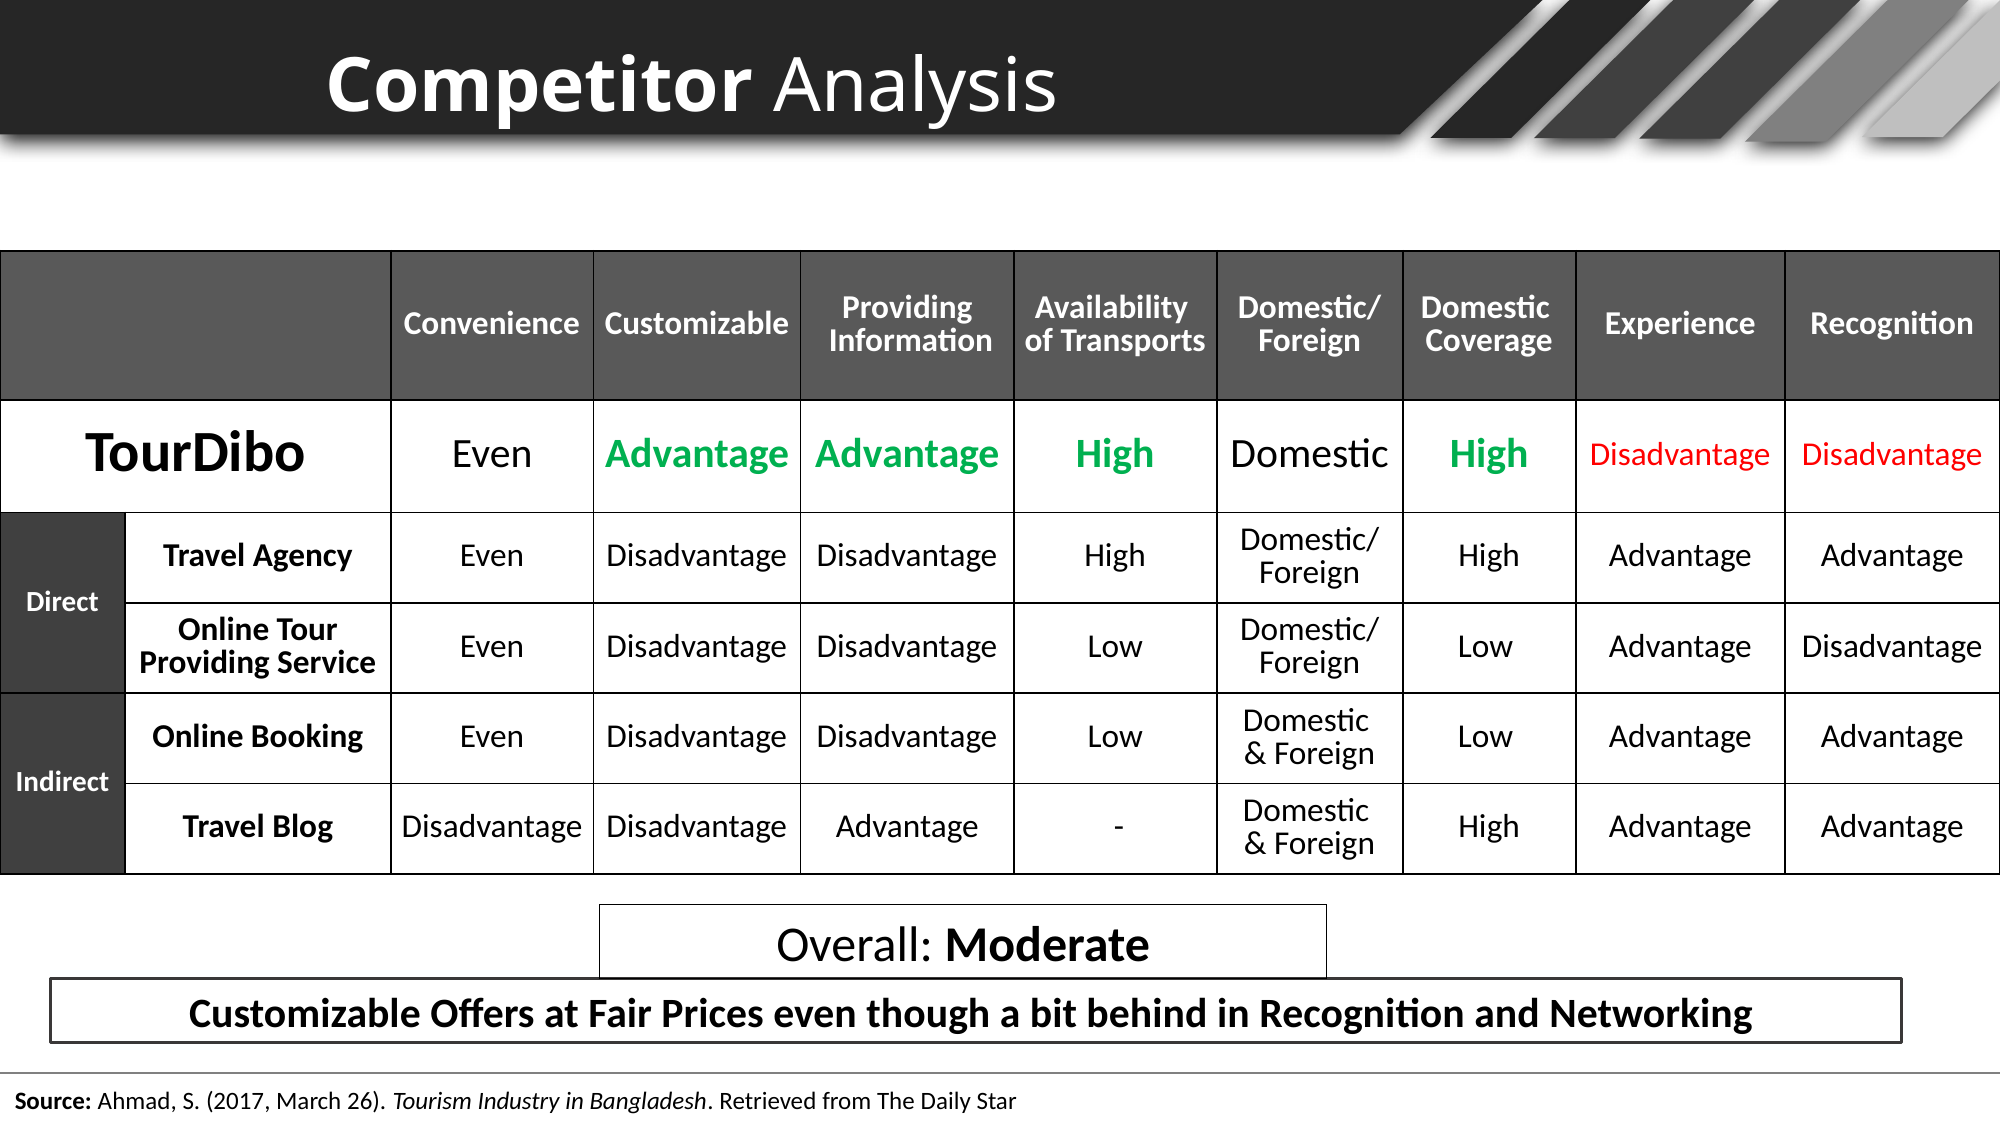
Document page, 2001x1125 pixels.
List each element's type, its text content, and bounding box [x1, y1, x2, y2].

table_cell Advantage [1577, 513, 1784, 602]
table_cell TourDibo [1, 401, 390, 512]
table_cell High [1404, 401, 1575, 512]
text_box [1531, 0, 1756, 140]
table_cell Domestic/ Foreign [1218, 604, 1402, 692]
text_box Customizable Offers at Fair Prices even though a bit behind in Recognition and Networking [50, 978, 1902, 1043]
text_box [1427, 0, 1652, 139]
table_header Recognition [1786, 252, 1999, 399]
text_box [0, 0, 1545, 132]
table_cell Disadvantage [594, 604, 800, 692]
table_cell Online Tour Providing Service [126, 604, 390, 692]
table_cell High [1404, 513, 1575, 602]
table_header Customizable [594, 252, 800, 399]
table_cell Online Booking [126, 694, 390, 783]
table_cell Disadvantage [801, 604, 1013, 692]
table_cell Indirect [1, 694, 124, 873]
table_cell Domestic [1218, 401, 1402, 512]
table_cell Disadvantage [594, 694, 800, 783]
table_cell High [1015, 513, 1216, 602]
table_cell Even [392, 401, 593, 512]
table_cell Advantage [1786, 513, 1999, 602]
table_cell Advantage [1577, 784, 1784, 873]
table_cell Disadvantage [392, 784, 593, 873]
table_cell Direct [1, 513, 124, 692]
table_cell Domestic & Foreign [1218, 694, 1402, 783]
table_cell Advantage [1577, 694, 1784, 783]
text_box [1742, 0, 1971, 143]
table_cell Advantage [801, 784, 1013, 873]
table_cell Low [1015, 694, 1216, 783]
table_cell Low [1404, 694, 1575, 783]
table_cell Even [392, 513, 593, 602]
table_cell High [1404, 784, 1575, 873]
table_header Experience [1577, 252, 1784, 399]
table_cell Low [1404, 604, 1575, 692]
table_cell Domestic/ Foreign [1218, 513, 1402, 602]
text_box Source: Ahmad, S. (2017, March 26). Tourism Industry in Bangladesh. Retrieved from The Daily Star [0, 1077, 1962, 1123]
table_cell High [1015, 401, 1216, 512]
table_cell Disadvantage [801, 694, 1013, 783]
table_cell Disadvantage [801, 513, 1013, 602]
table_cell Advantage [801, 401, 1013, 512]
table_cell Disadvantage [1786, 401, 1999, 512]
table_header Providing Information [801, 252, 1013, 399]
table_cell Advantage [594, 401, 800, 512]
table_cell Advantage [1786, 784, 1999, 873]
table_cell Advantage [1577, 604, 1784, 692]
table_cell Travel Agency [126, 513, 390, 602]
text_box [1859, 0, 2000, 139]
table_cell Disadvantage [1577, 401, 1784, 512]
text_box Overall: Moderate [599, 904, 1327, 979]
table_cell Advantage [1786, 694, 1999, 783]
table_cell Even [392, 694, 593, 783]
text_box [1636, 0, 1862, 140]
table_header [1, 252, 390, 399]
table_cell - [1015, 784, 1216, 873]
table_cell Low [1015, 604, 1216, 692]
table_cell Travel Blog [126, 784, 390, 873]
table_cell Domestic & Foreign [1218, 784, 1402, 873]
table_cell Disadvantage [594, 784, 800, 873]
table_cell Disadvantage [594, 513, 800, 602]
text_box Competitor Analysis [0, 29, 1404, 134]
table_header Convenience [392, 252, 593, 399]
table_header Domestic Coverage [1404, 252, 1575, 399]
table_cell Disadvantage [1786, 604, 1999, 692]
table_header Availability of Transports [1015, 252, 1216, 399]
table_header Domestic/ Foreign [1218, 252, 1402, 399]
table_cell Even [392, 604, 593, 692]
